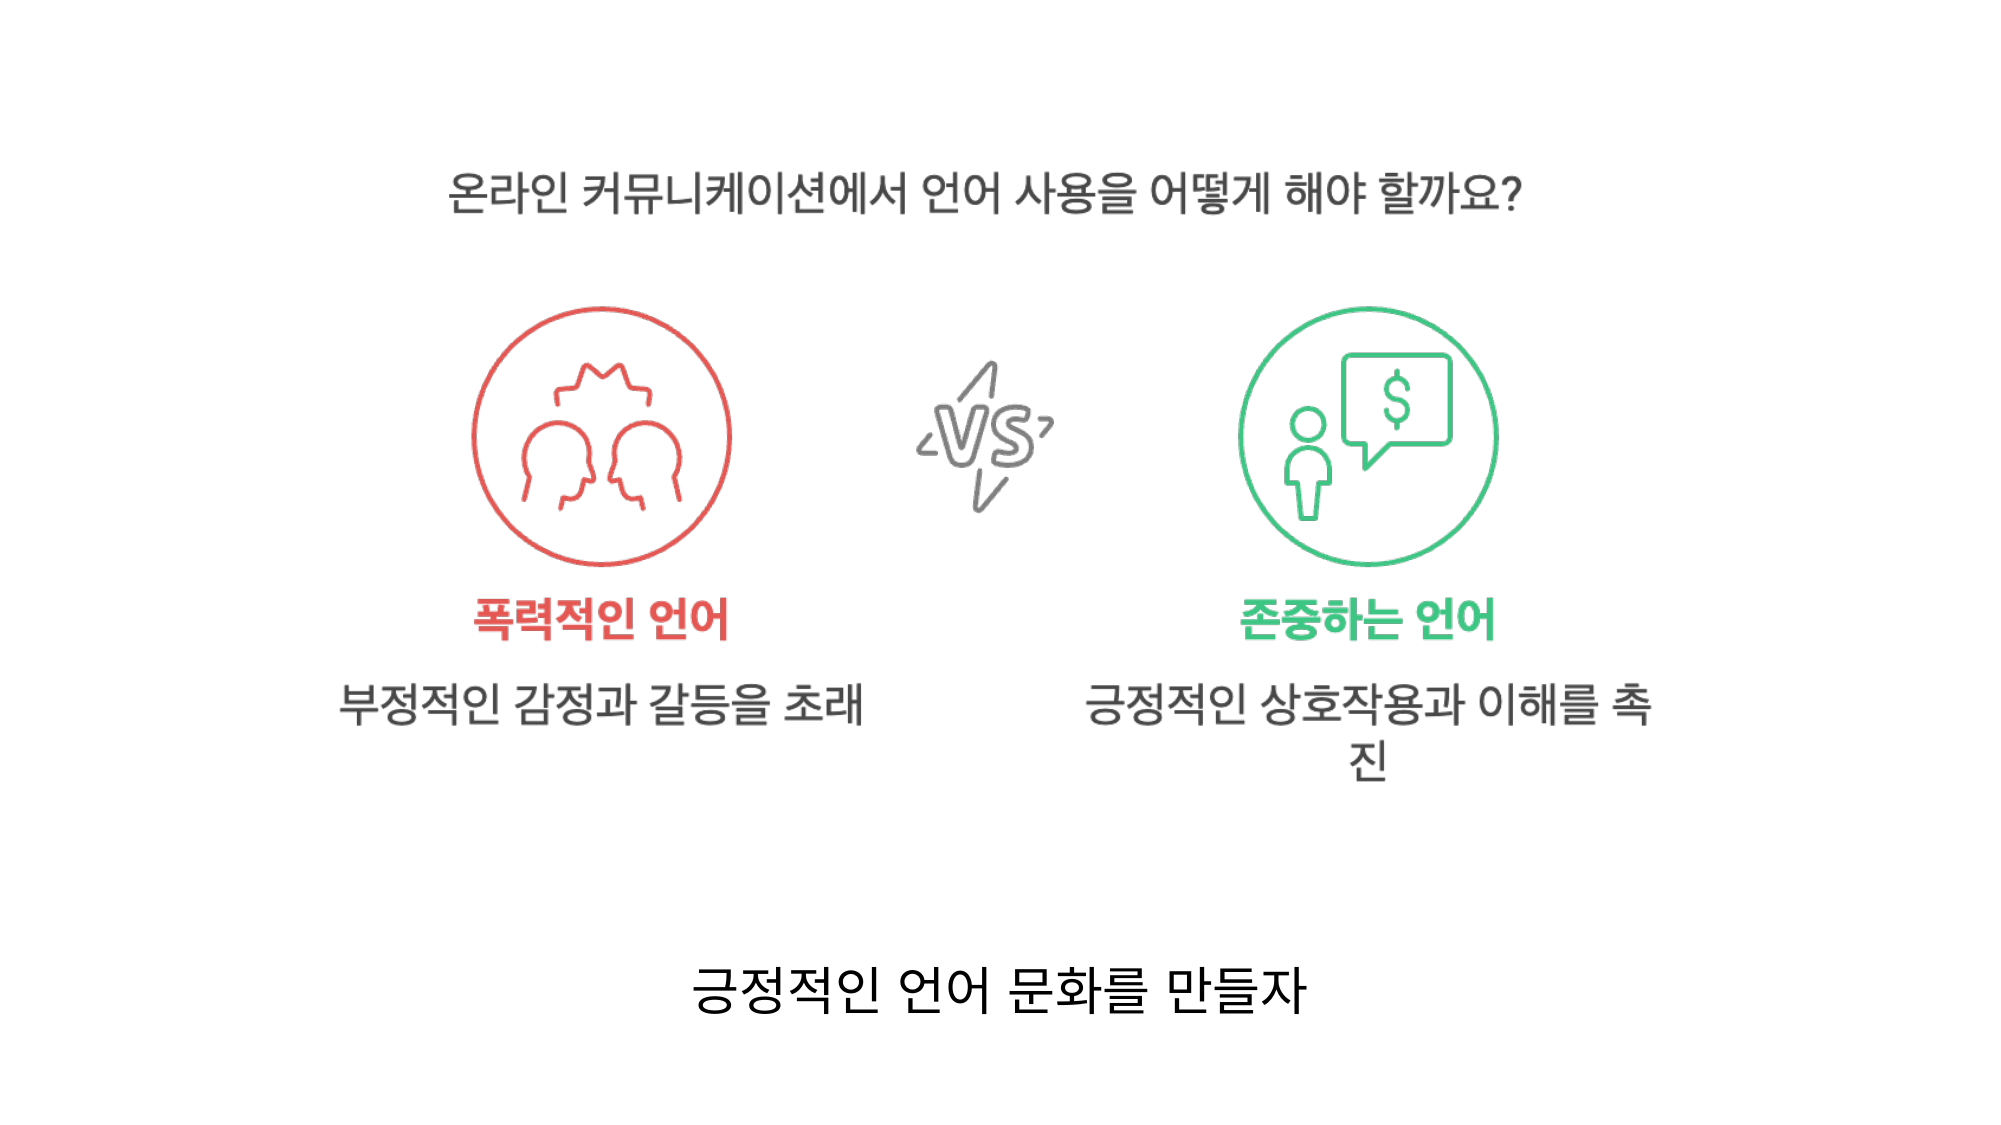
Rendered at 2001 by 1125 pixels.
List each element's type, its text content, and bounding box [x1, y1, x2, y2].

text_box 긍정적인 언어 문화를 만들자 [516, 951, 1484, 1029]
picture [273, 50, 1727, 908]
